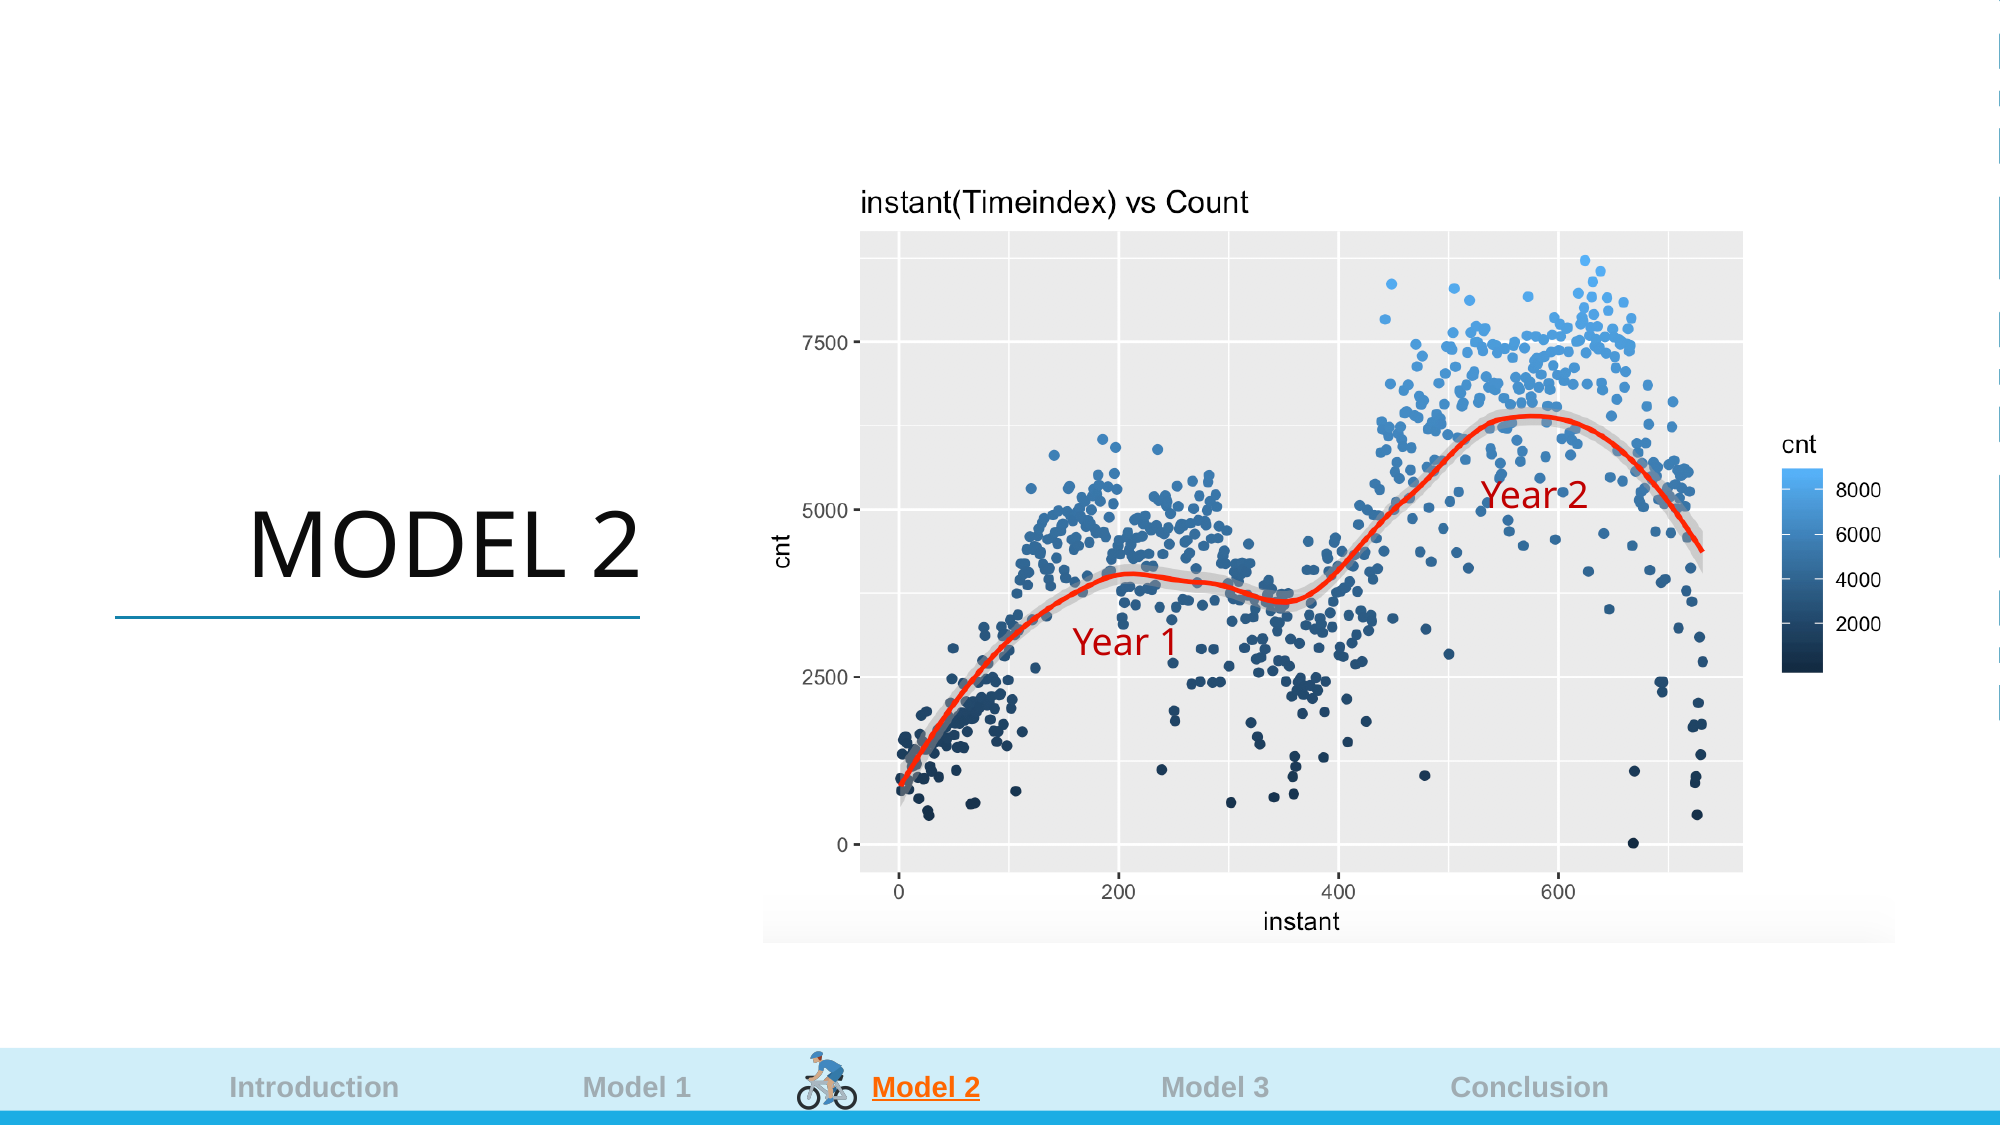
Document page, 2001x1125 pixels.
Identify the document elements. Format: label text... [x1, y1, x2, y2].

picture [763, 181, 1896, 944]
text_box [0, 1047, 2000, 1125]
text_box [0, 0, 2000, 1046]
title MODEL 2 [104, 104, 659, 603]
